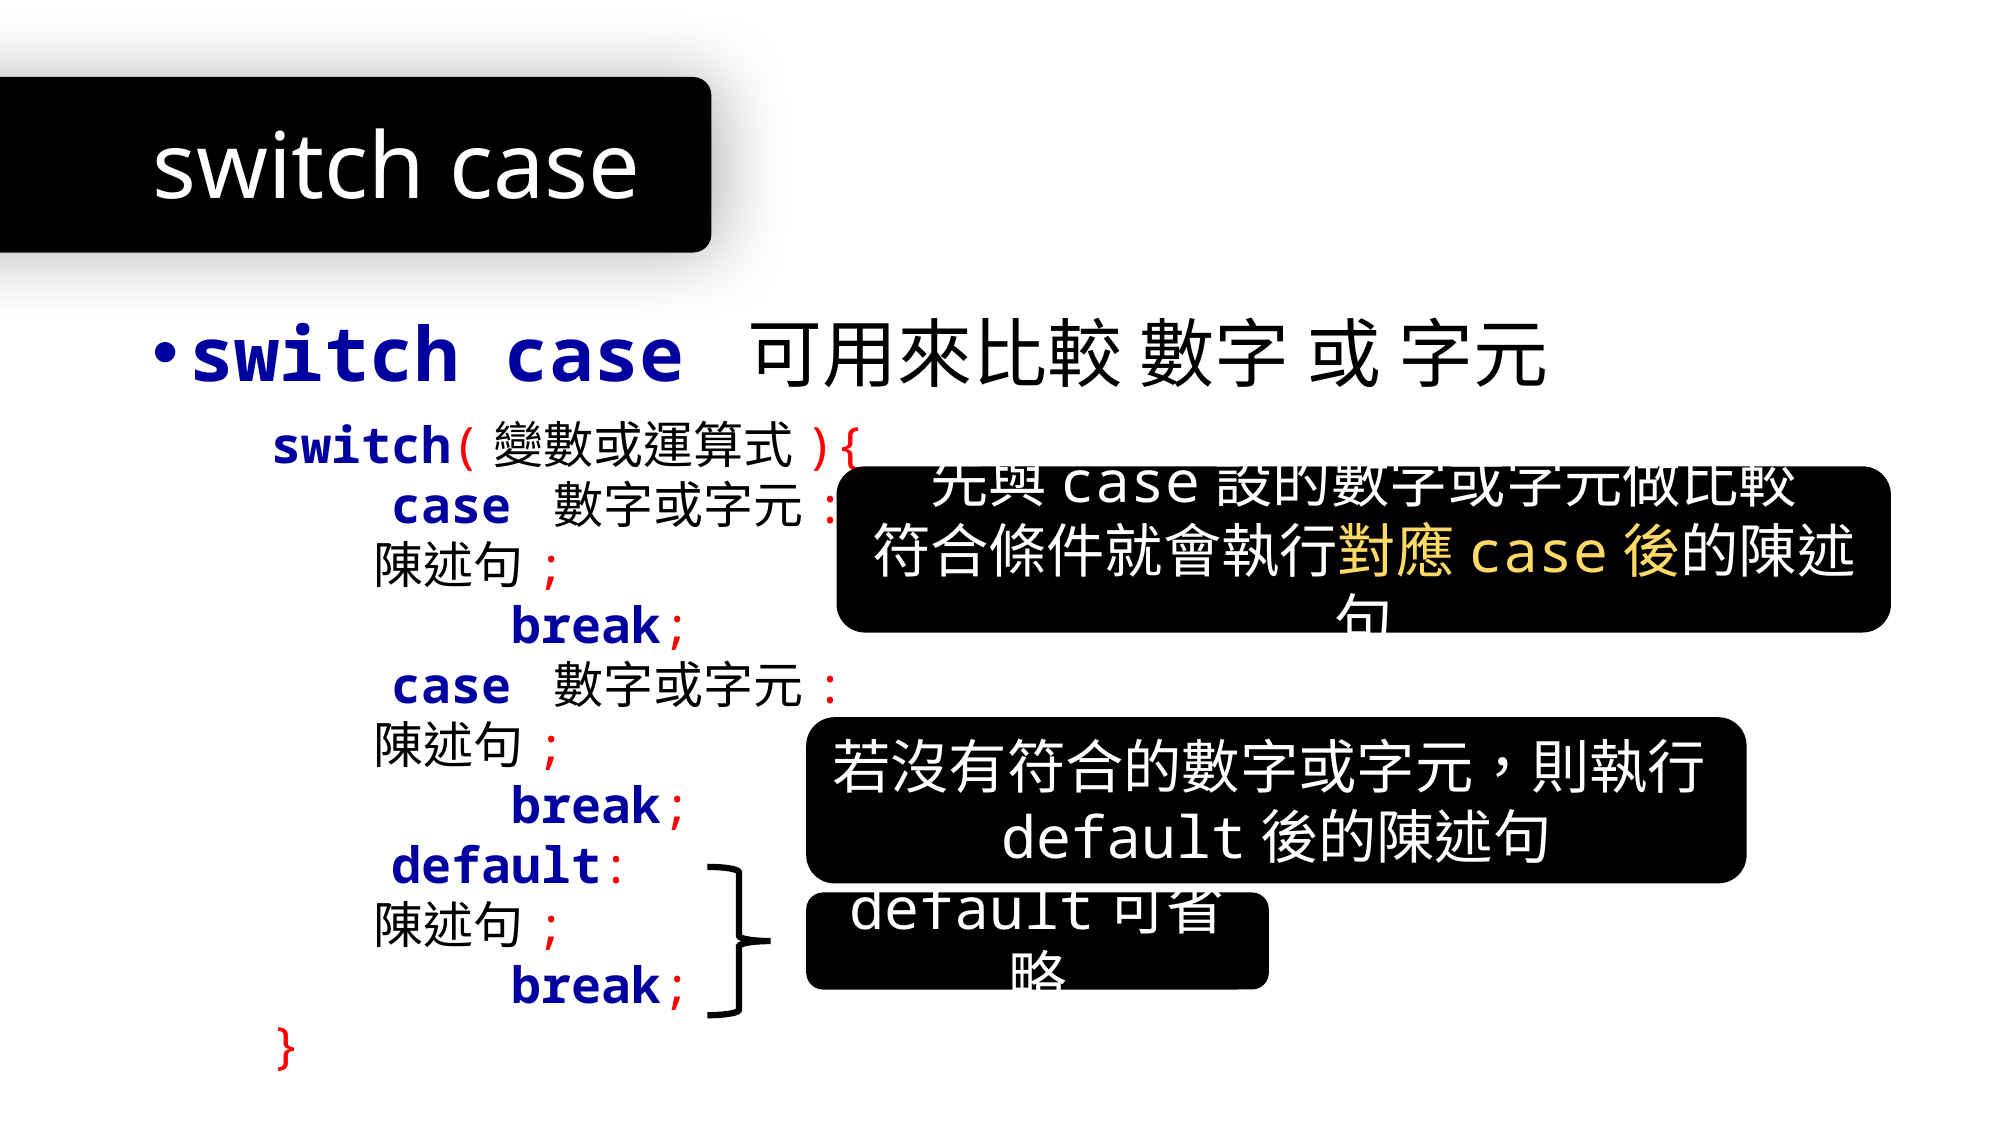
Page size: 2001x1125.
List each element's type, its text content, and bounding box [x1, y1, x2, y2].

text_box [0, 76, 137, 253]
text_box switch(變數或運算式){ case 數字或字元: 陳述句; break; case 數字或字元: 陳述句; break; default: 陳述句; break; } [256, 405, 1419, 1081]
text_box 先與case設的數字或字元做比較 符合條件就會執行對應case後的陳述句 [836, 466, 1891, 633]
list switch case 可用來比較 數字 或 字元 [137, 299, 1863, 1125]
text_box [707, 866, 771, 1016]
text_box 若沒有符合的數字或字元，則執行default後的陳述句 [806, 717, 1747, 884]
title switch case [137, 59, 1863, 278]
text_box default可省略 [806, 892, 1269, 990]
